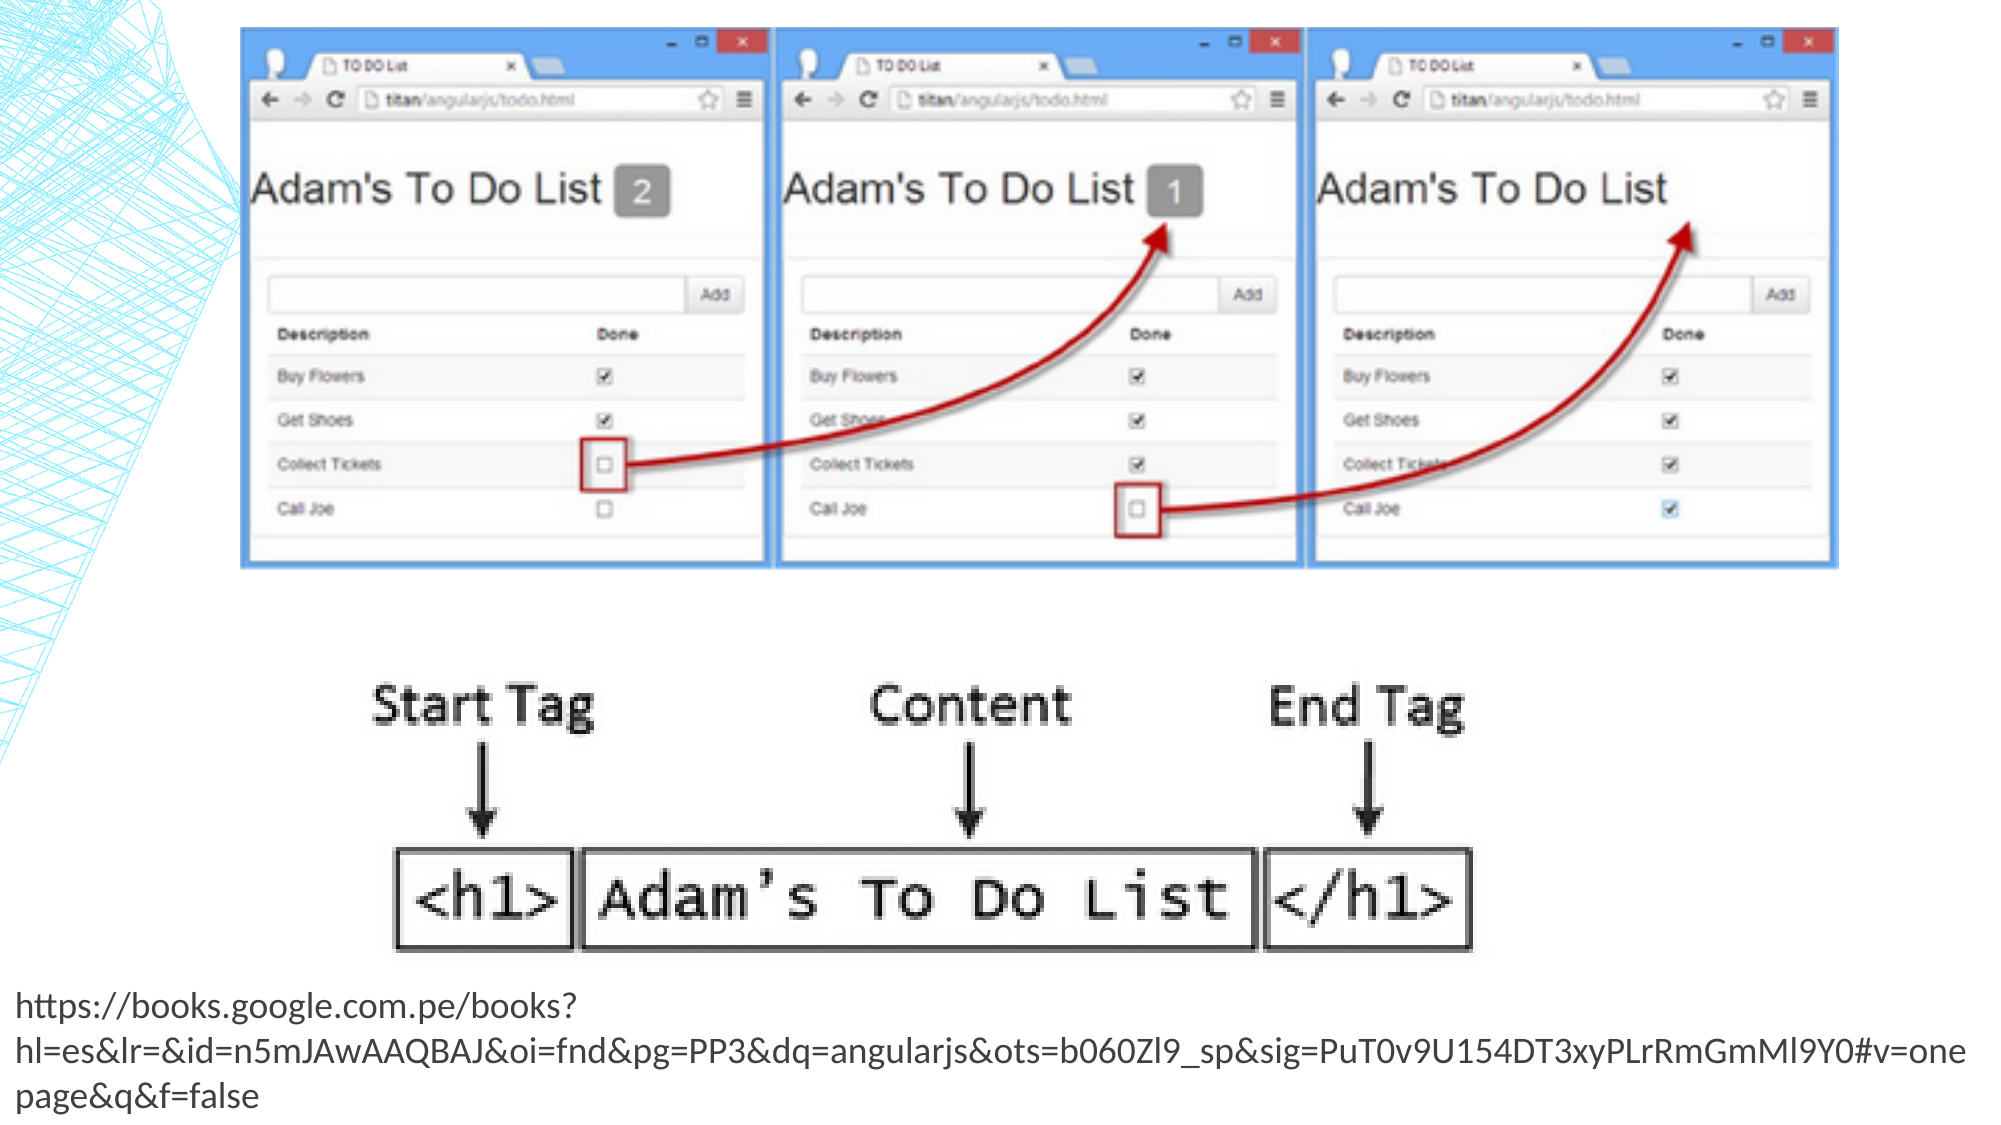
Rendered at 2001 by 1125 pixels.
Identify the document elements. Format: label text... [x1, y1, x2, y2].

picture [0, 0, 2001, 1125]
text_box https://books.google.com.pe/books?hl=es&lr=&id=n5mJAwAAQBAJ&oi=fnd&pg=PP3&dq=angularjs&ots=b060Zl9_sp&sig=PuT0v9U154DT3xyPLrRmGmMl9Y0#v=onepage&q&f=false [0, 973, 2000, 1124]
